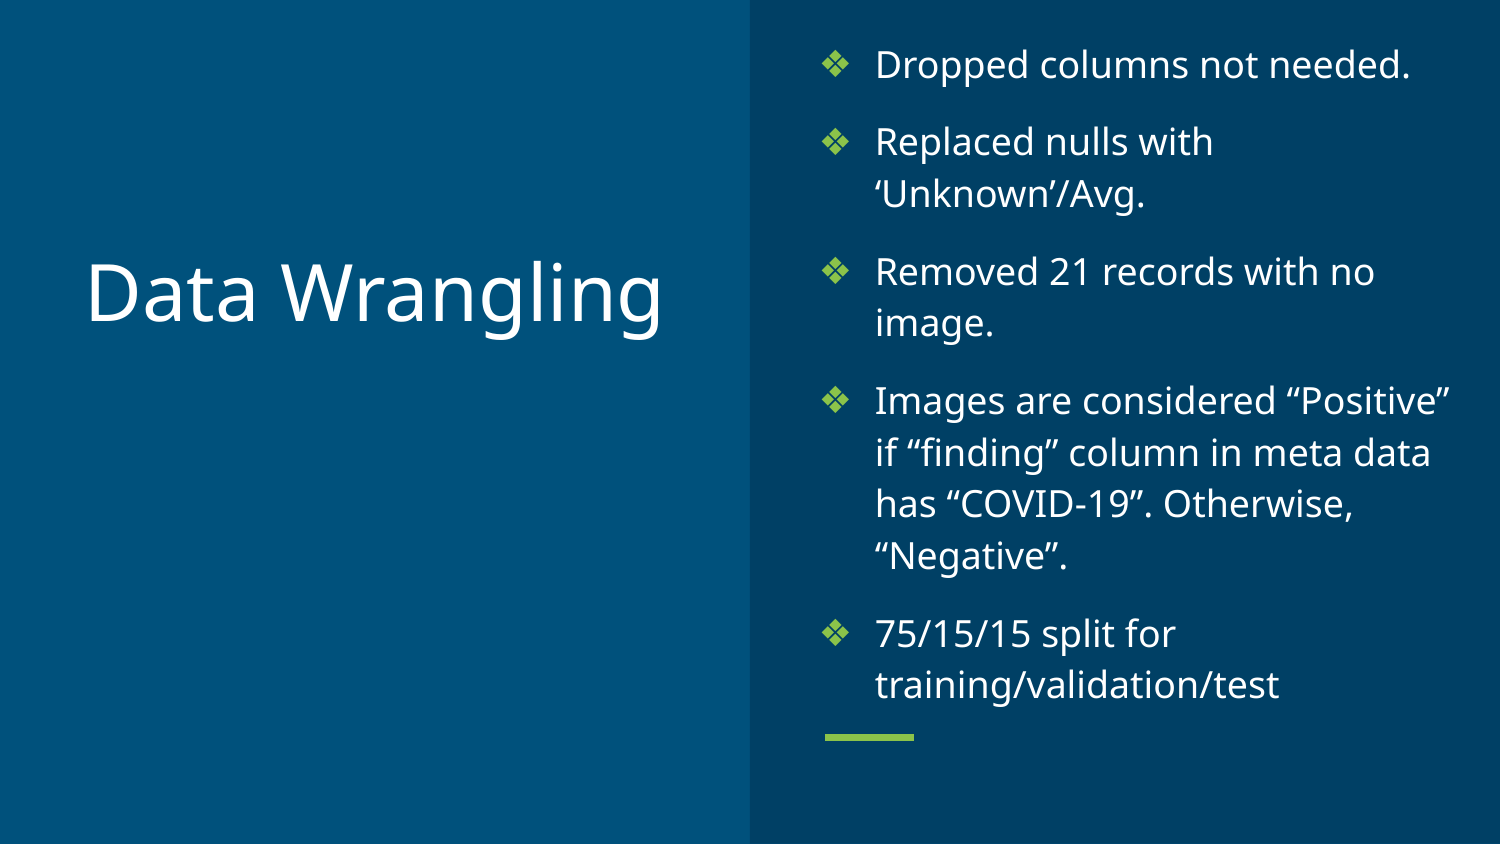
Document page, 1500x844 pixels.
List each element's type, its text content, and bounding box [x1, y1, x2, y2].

title Data Wrangling [43, 225, 708, 353]
list Dropped columns not needed. Replaced nulls with ‘Unknown’/Avg. Removed 21 records with no image. Images are considered “Positive” if “finding” column in meta data has “COVID-19”. Otherwise, “Negative”. 75/15/15 split for training/validation/test [784, 118, 1483, 725]
